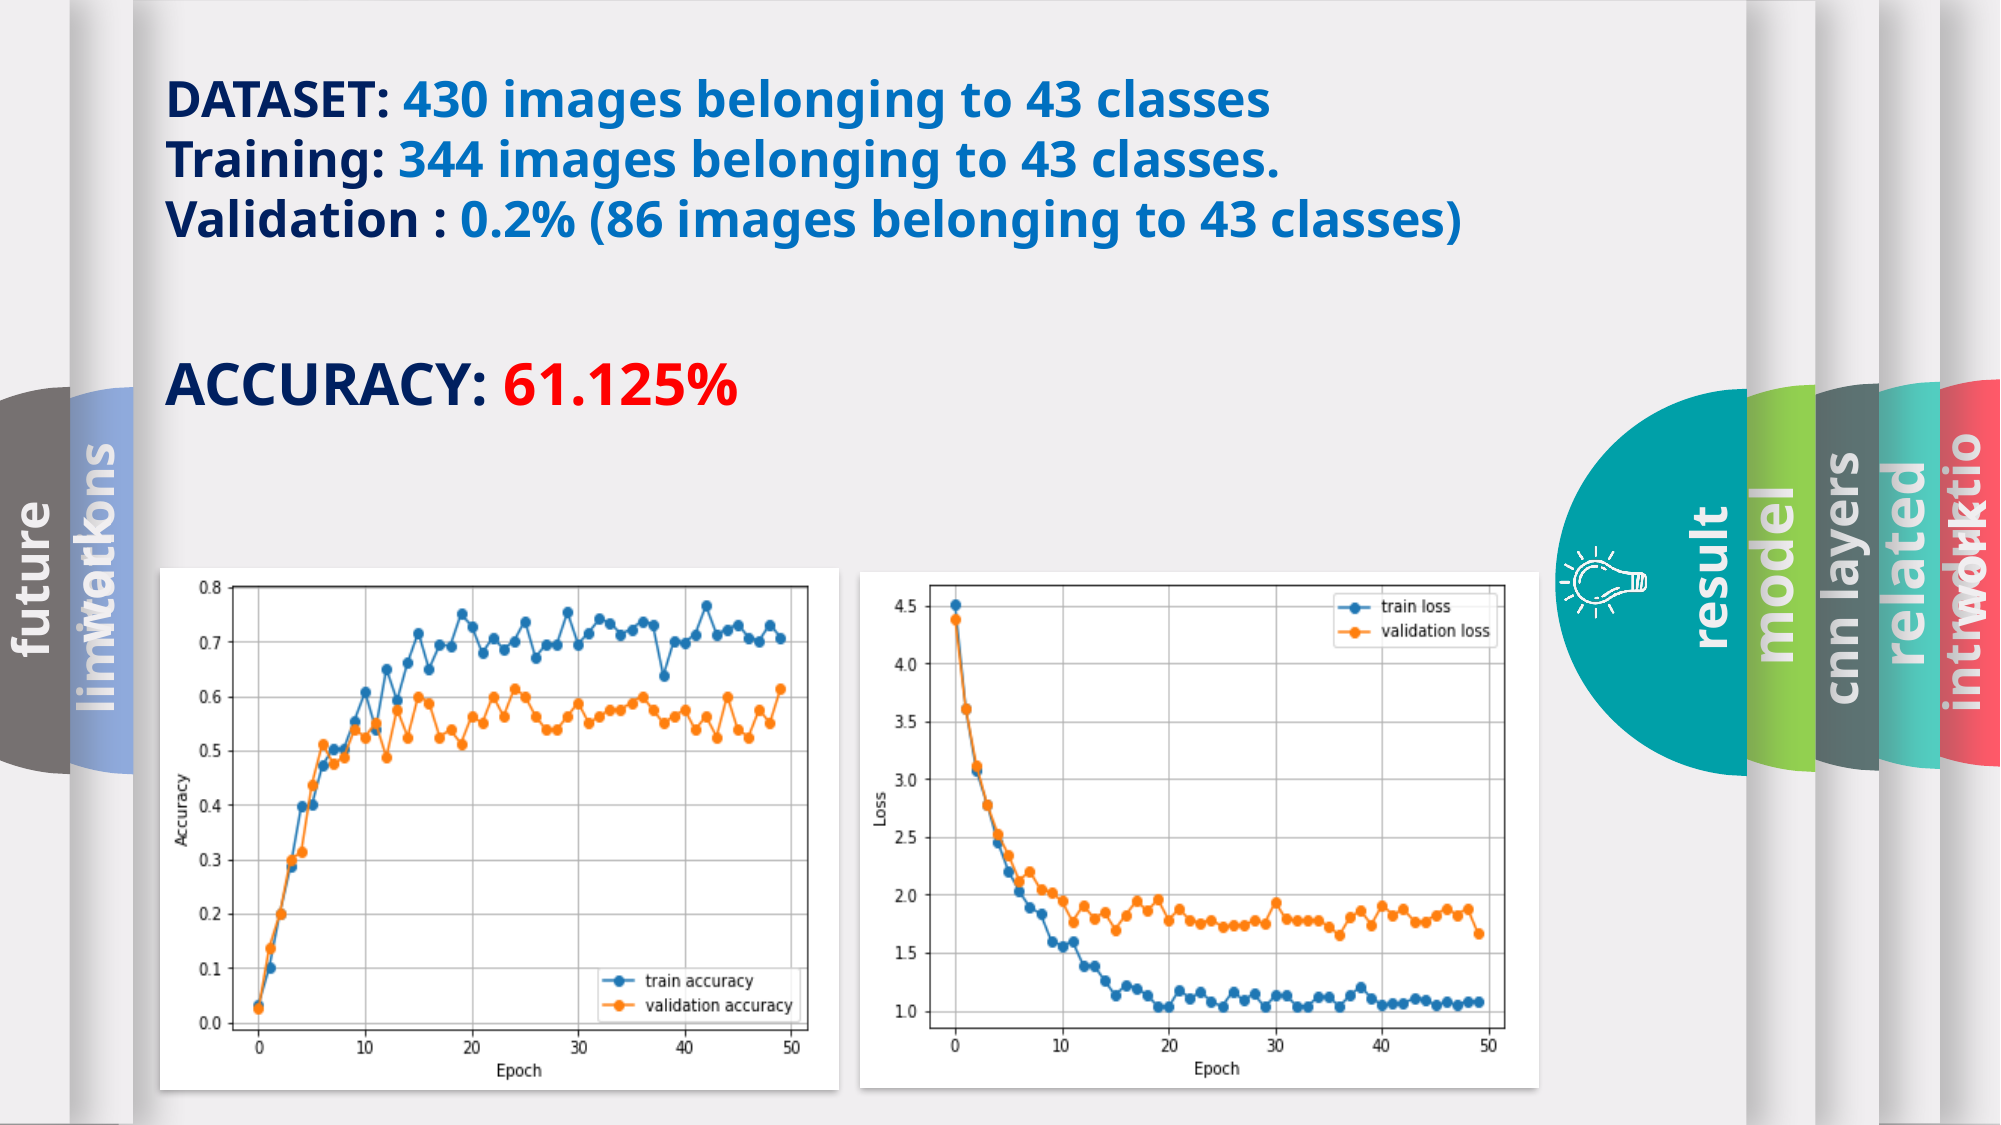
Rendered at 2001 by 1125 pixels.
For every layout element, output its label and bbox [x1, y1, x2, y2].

text_box [1747, 0, 1879, 1125]
text_box [1945, 0, 2000, 1124]
text_box [71, 0, 134, 1124]
text_box [0, 0, 71, 1124]
picture [160, 568, 839, 1090]
text_box [1747, 1, 1816, 1125]
text_box [1879, 0, 1945, 1124]
picture [860, 572, 1539, 1088]
text_box [118, 0, 1747, 1125]
